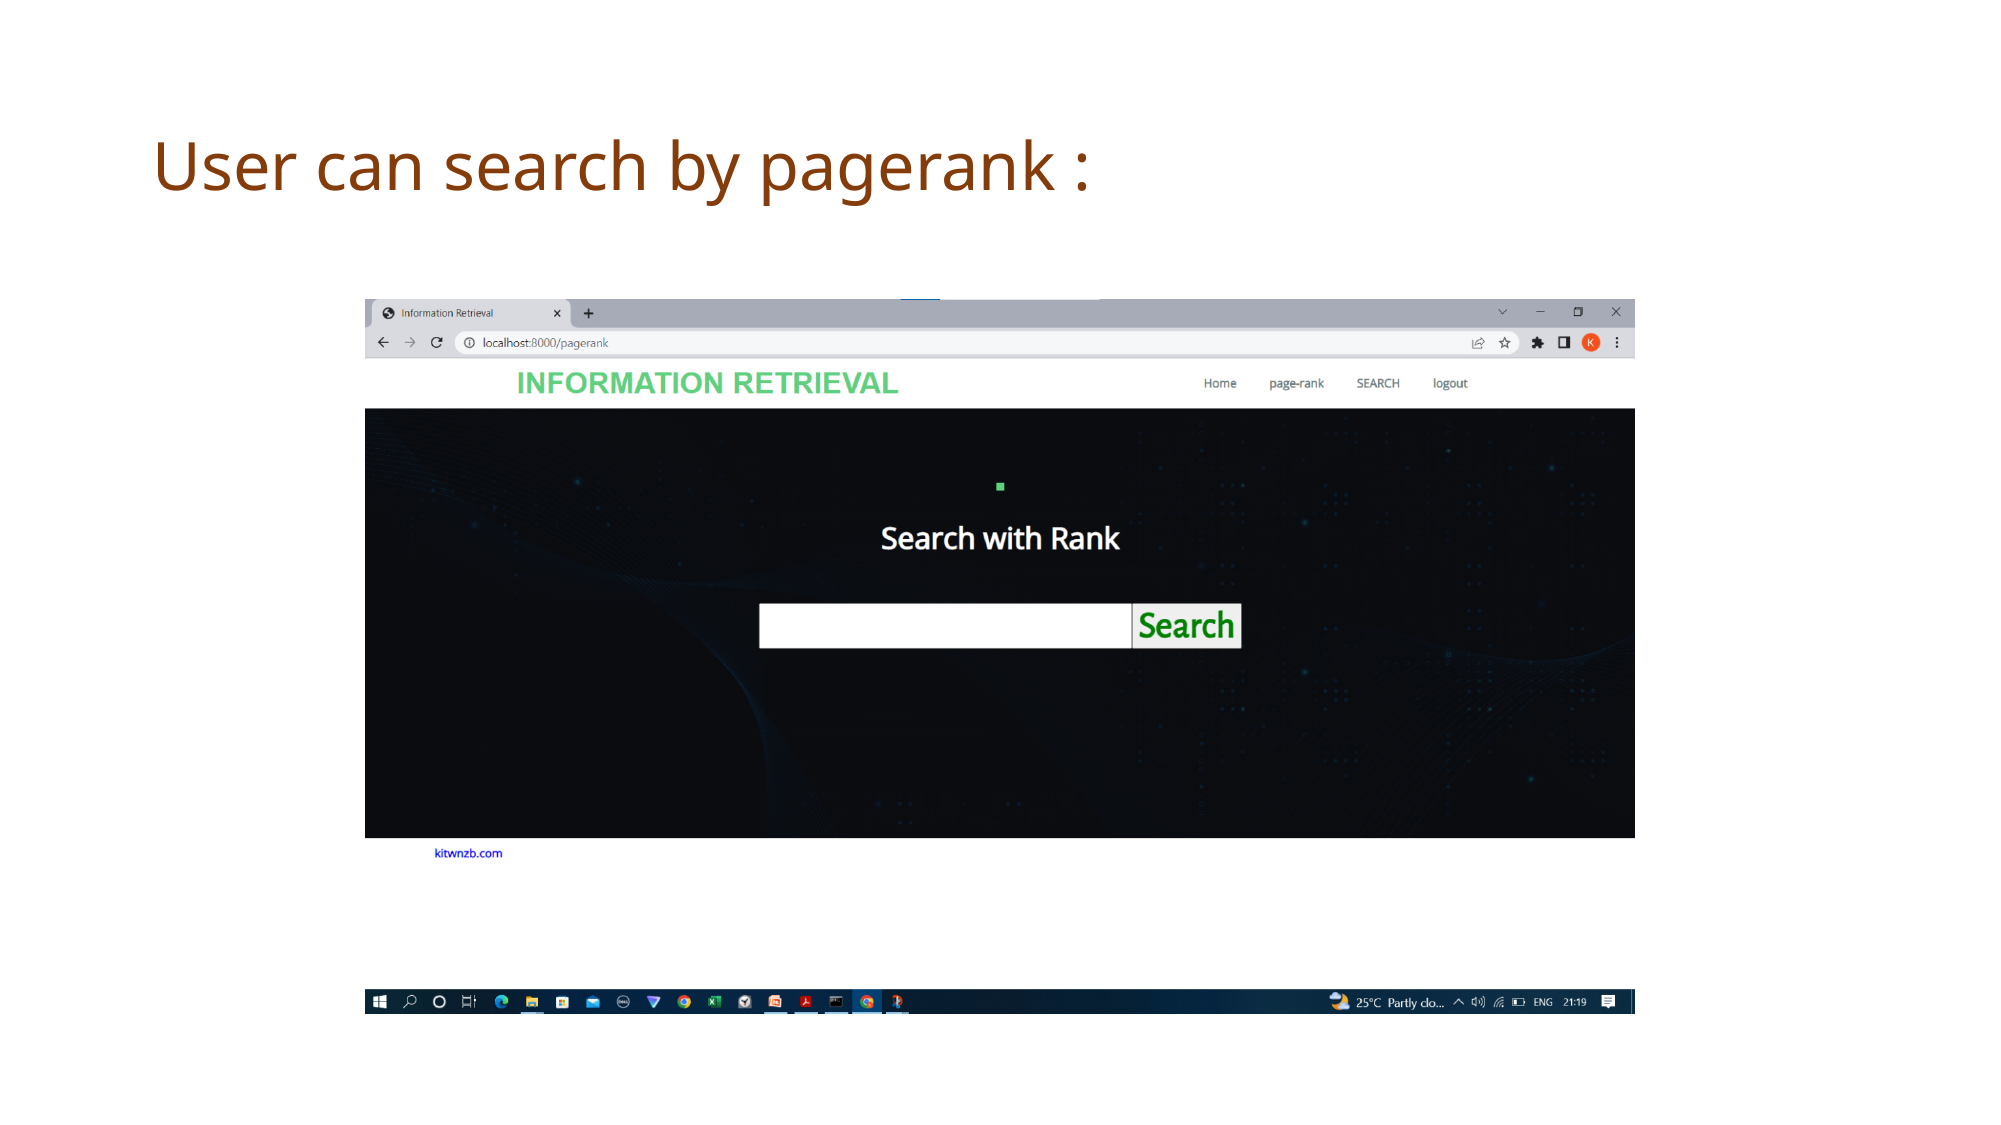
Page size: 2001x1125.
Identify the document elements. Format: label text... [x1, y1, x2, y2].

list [365, 299, 1635, 1014]
title User can search by pagerank : [137, 59, 1863, 278]
